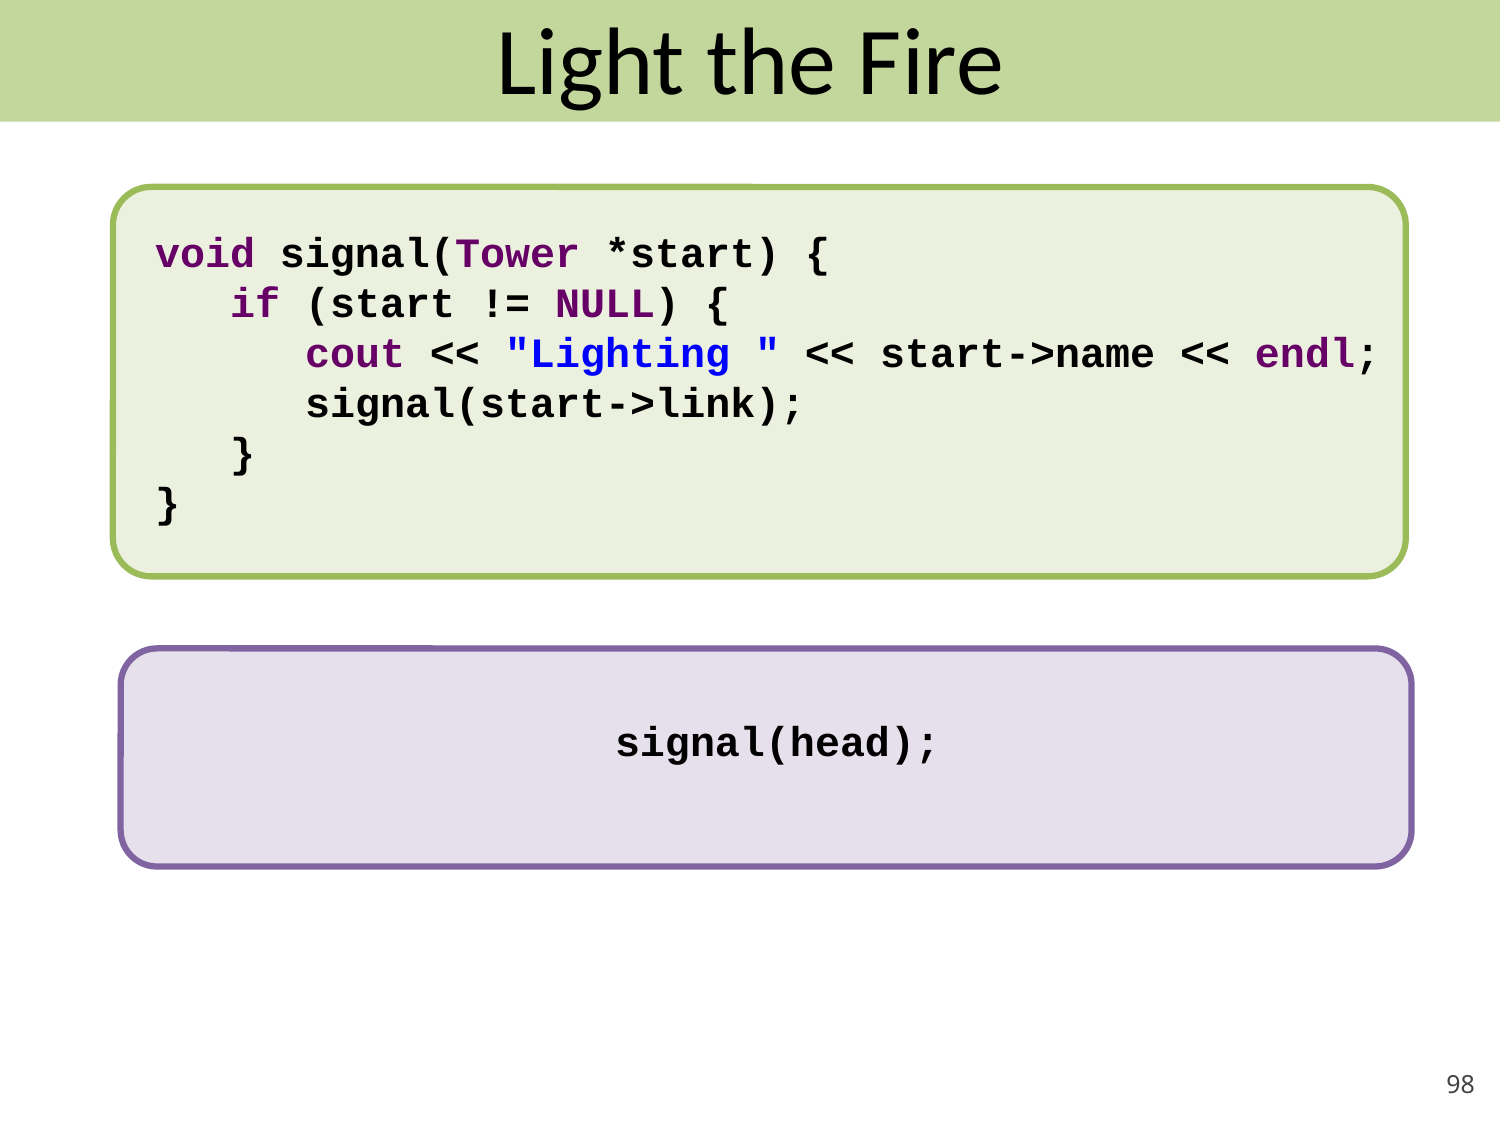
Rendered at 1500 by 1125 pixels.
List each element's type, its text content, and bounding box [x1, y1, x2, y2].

text_box [120, 648, 1412, 867]
text_box [112, 186, 1406, 577]
text_box void signal(Tower *start) { if (start != NULL) { cout << "Lighting " << start->name << endl; signal(start->link); } } [140, 218, 1500, 534]
text_box signal(head); [202, 707, 1353, 772]
title Light the Fire [75, 0, 1425, 113]
